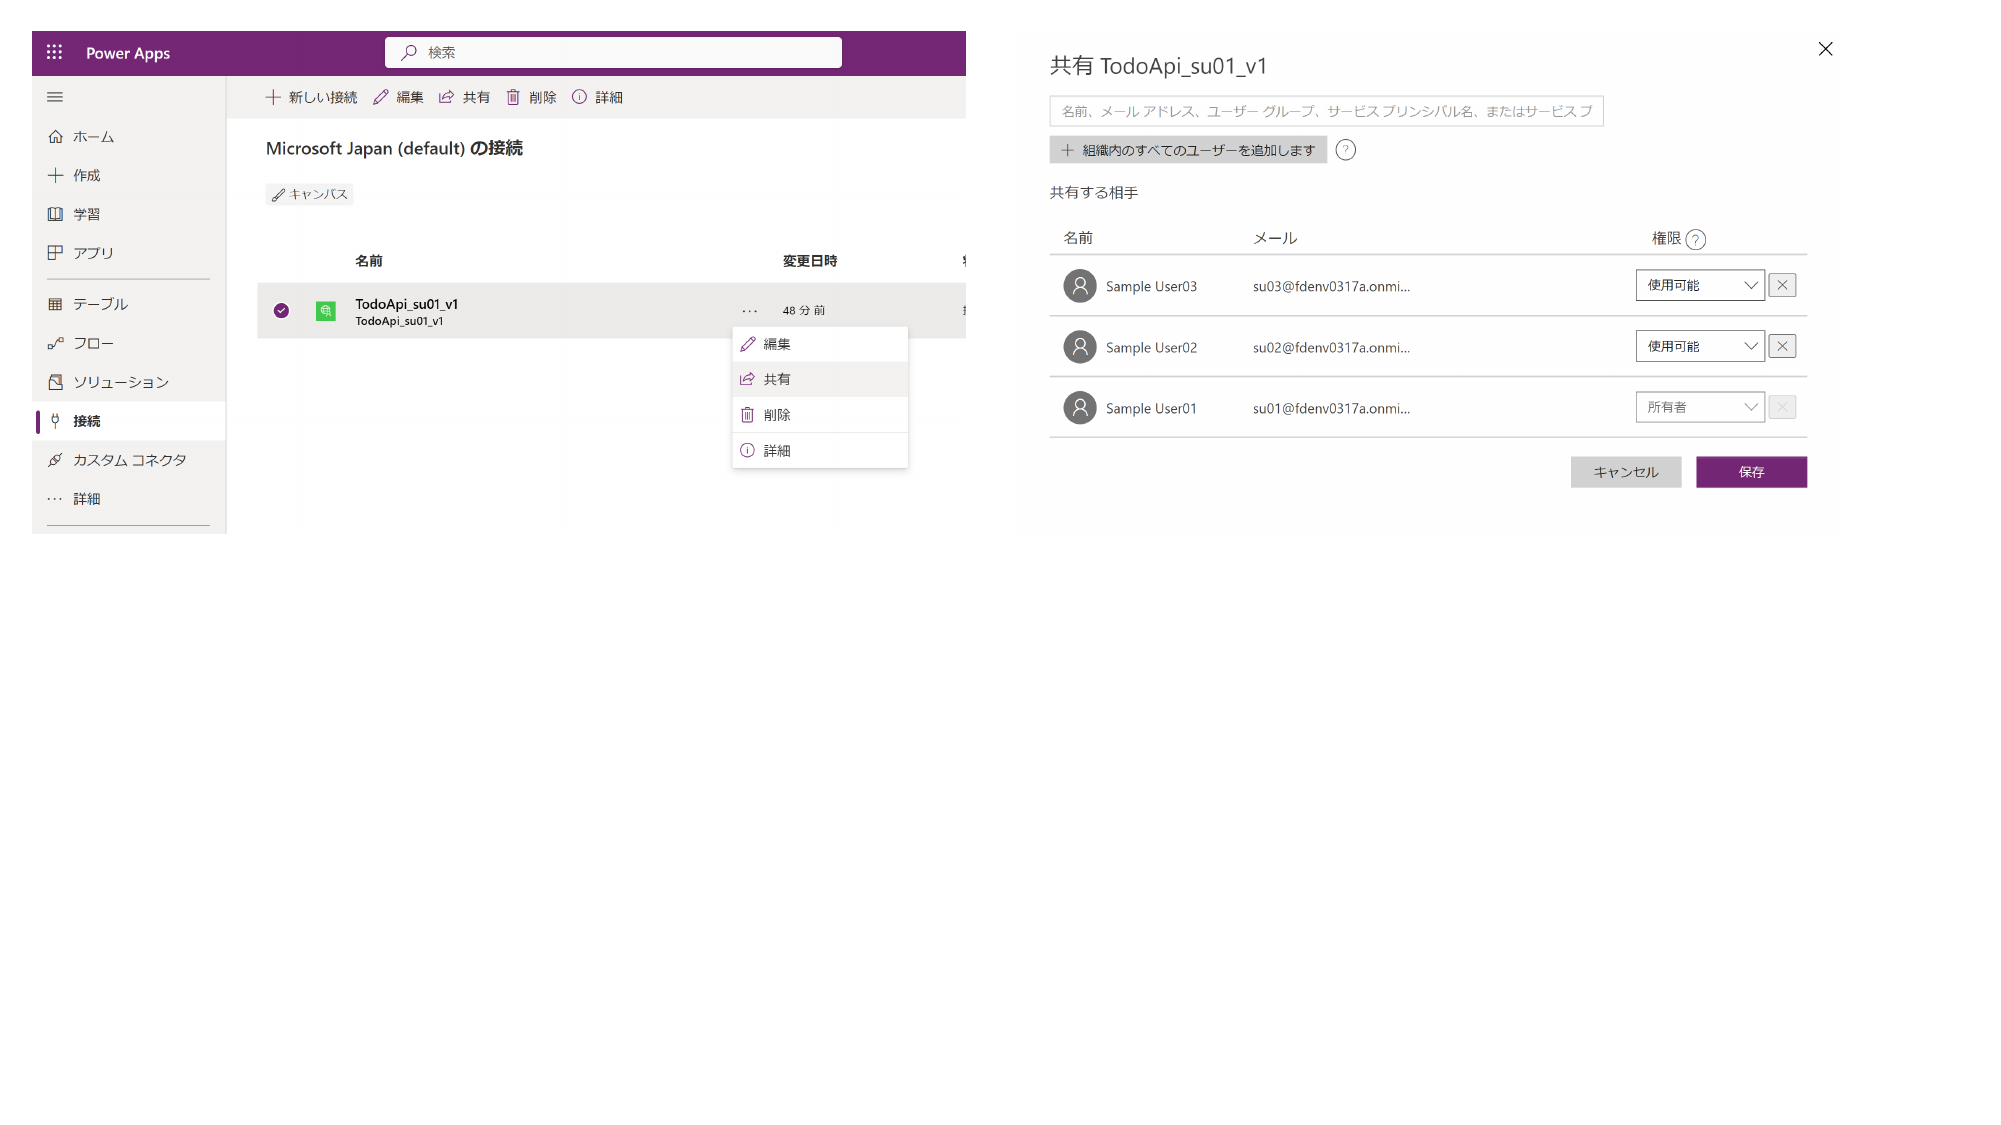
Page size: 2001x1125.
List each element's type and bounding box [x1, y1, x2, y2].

picture [1013, 31, 1844, 535]
picture [32, 31, 966, 535]
